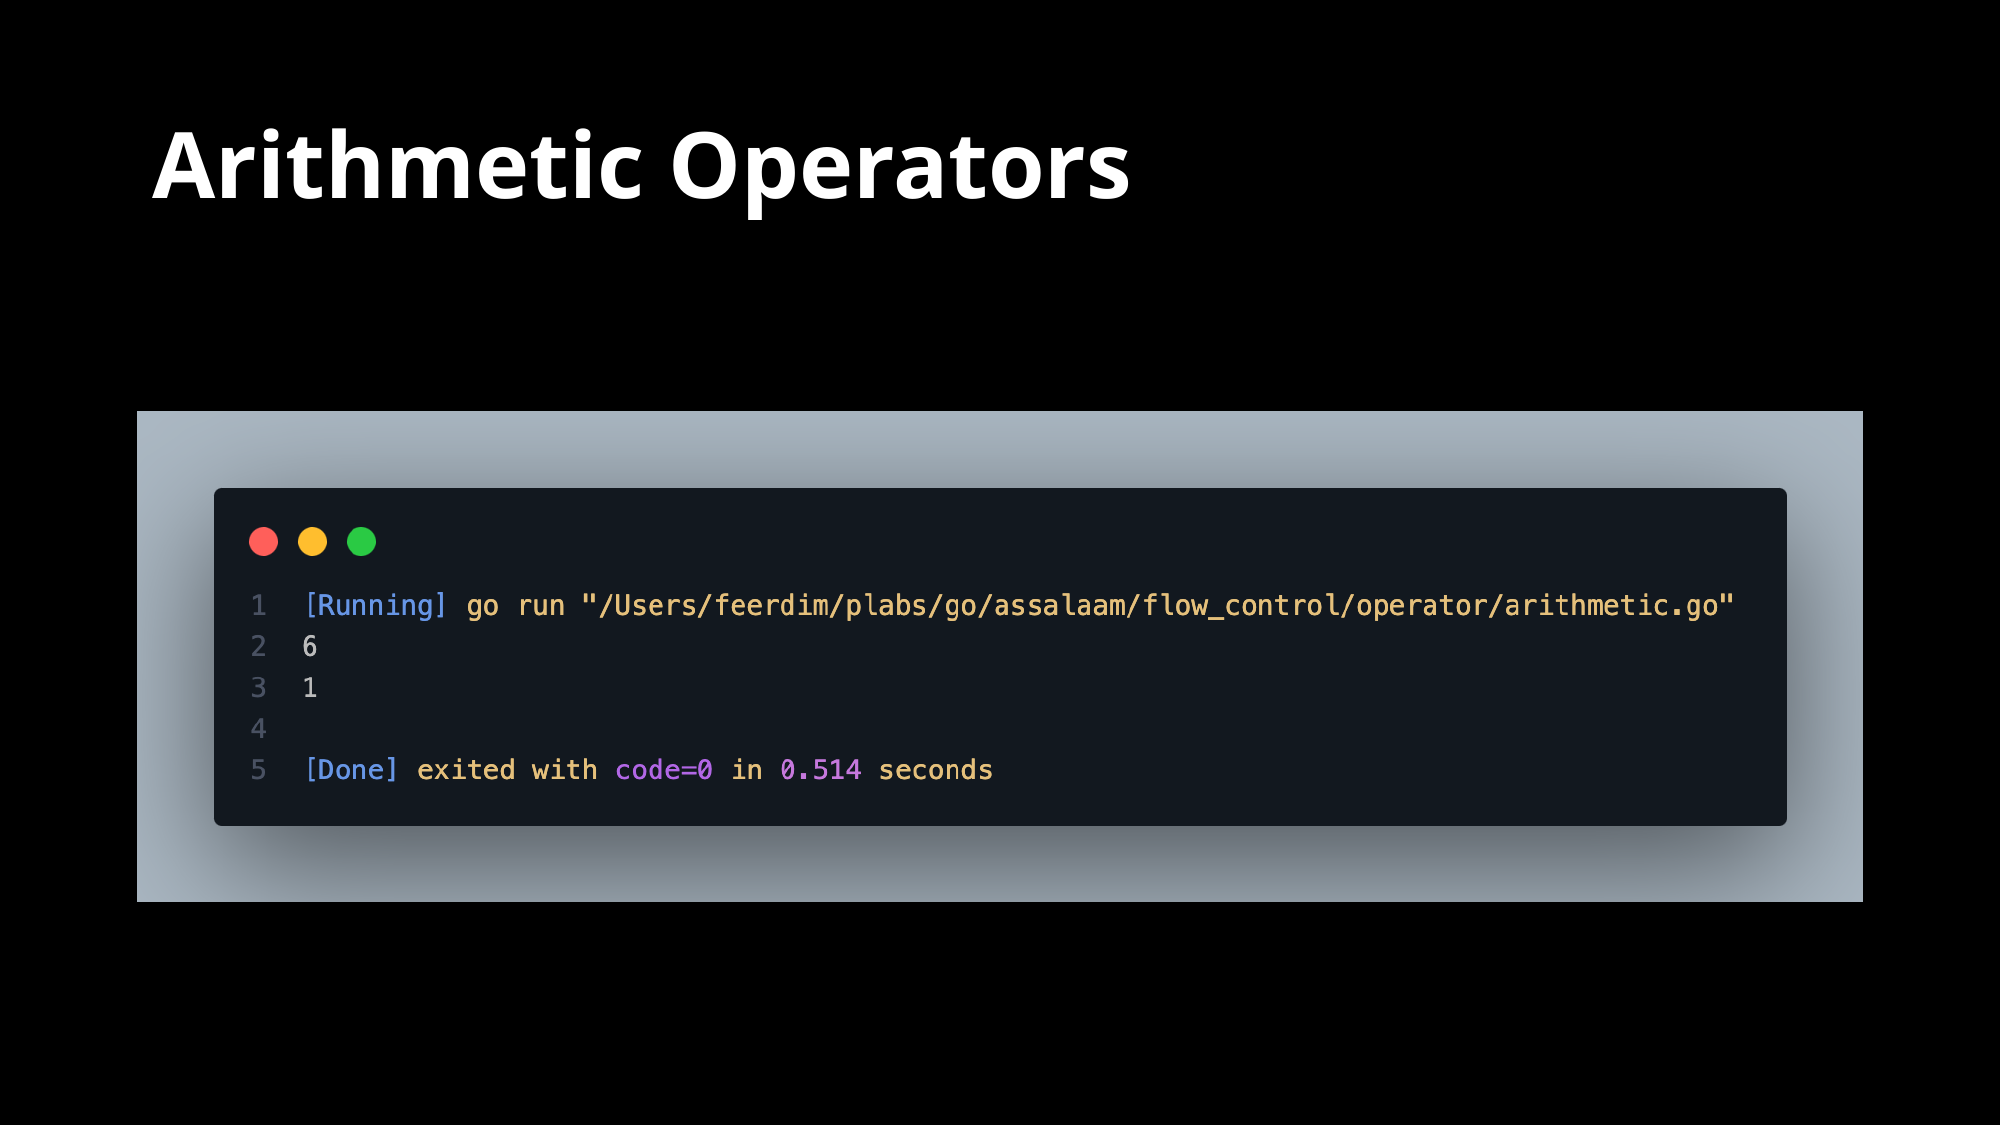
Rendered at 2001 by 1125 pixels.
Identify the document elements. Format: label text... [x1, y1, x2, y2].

title Arithmetic Operators [137, 59, 1863, 278]
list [137, 411, 1863, 902]
